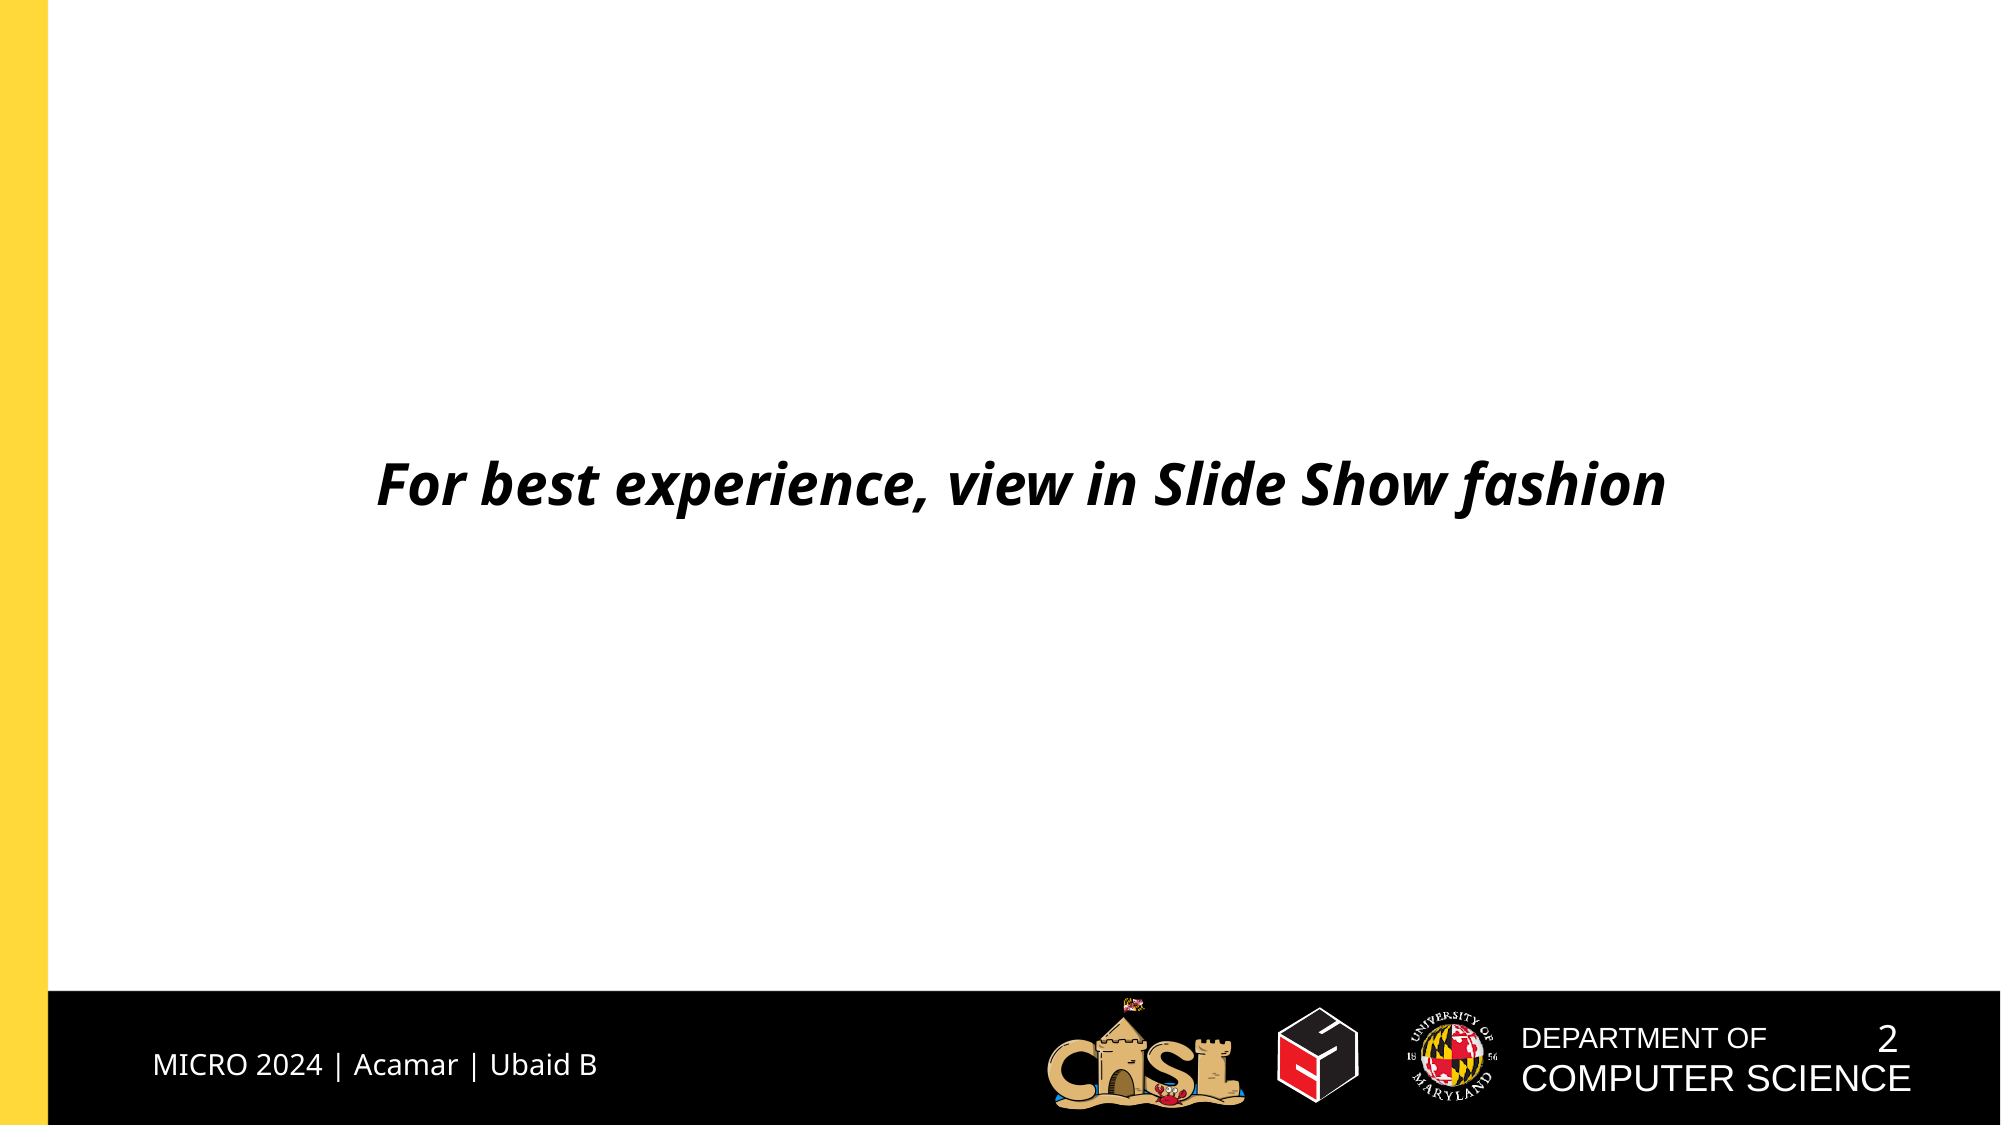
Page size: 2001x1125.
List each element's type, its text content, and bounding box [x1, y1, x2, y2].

picture [0, 0, 2001, 1125]
footer MICRO 2024 | Acamar | Ubaid B [137, 1033, 1338, 1094]
title For best experience, view in Slide Show fashion [44, 388, 2000, 526]
